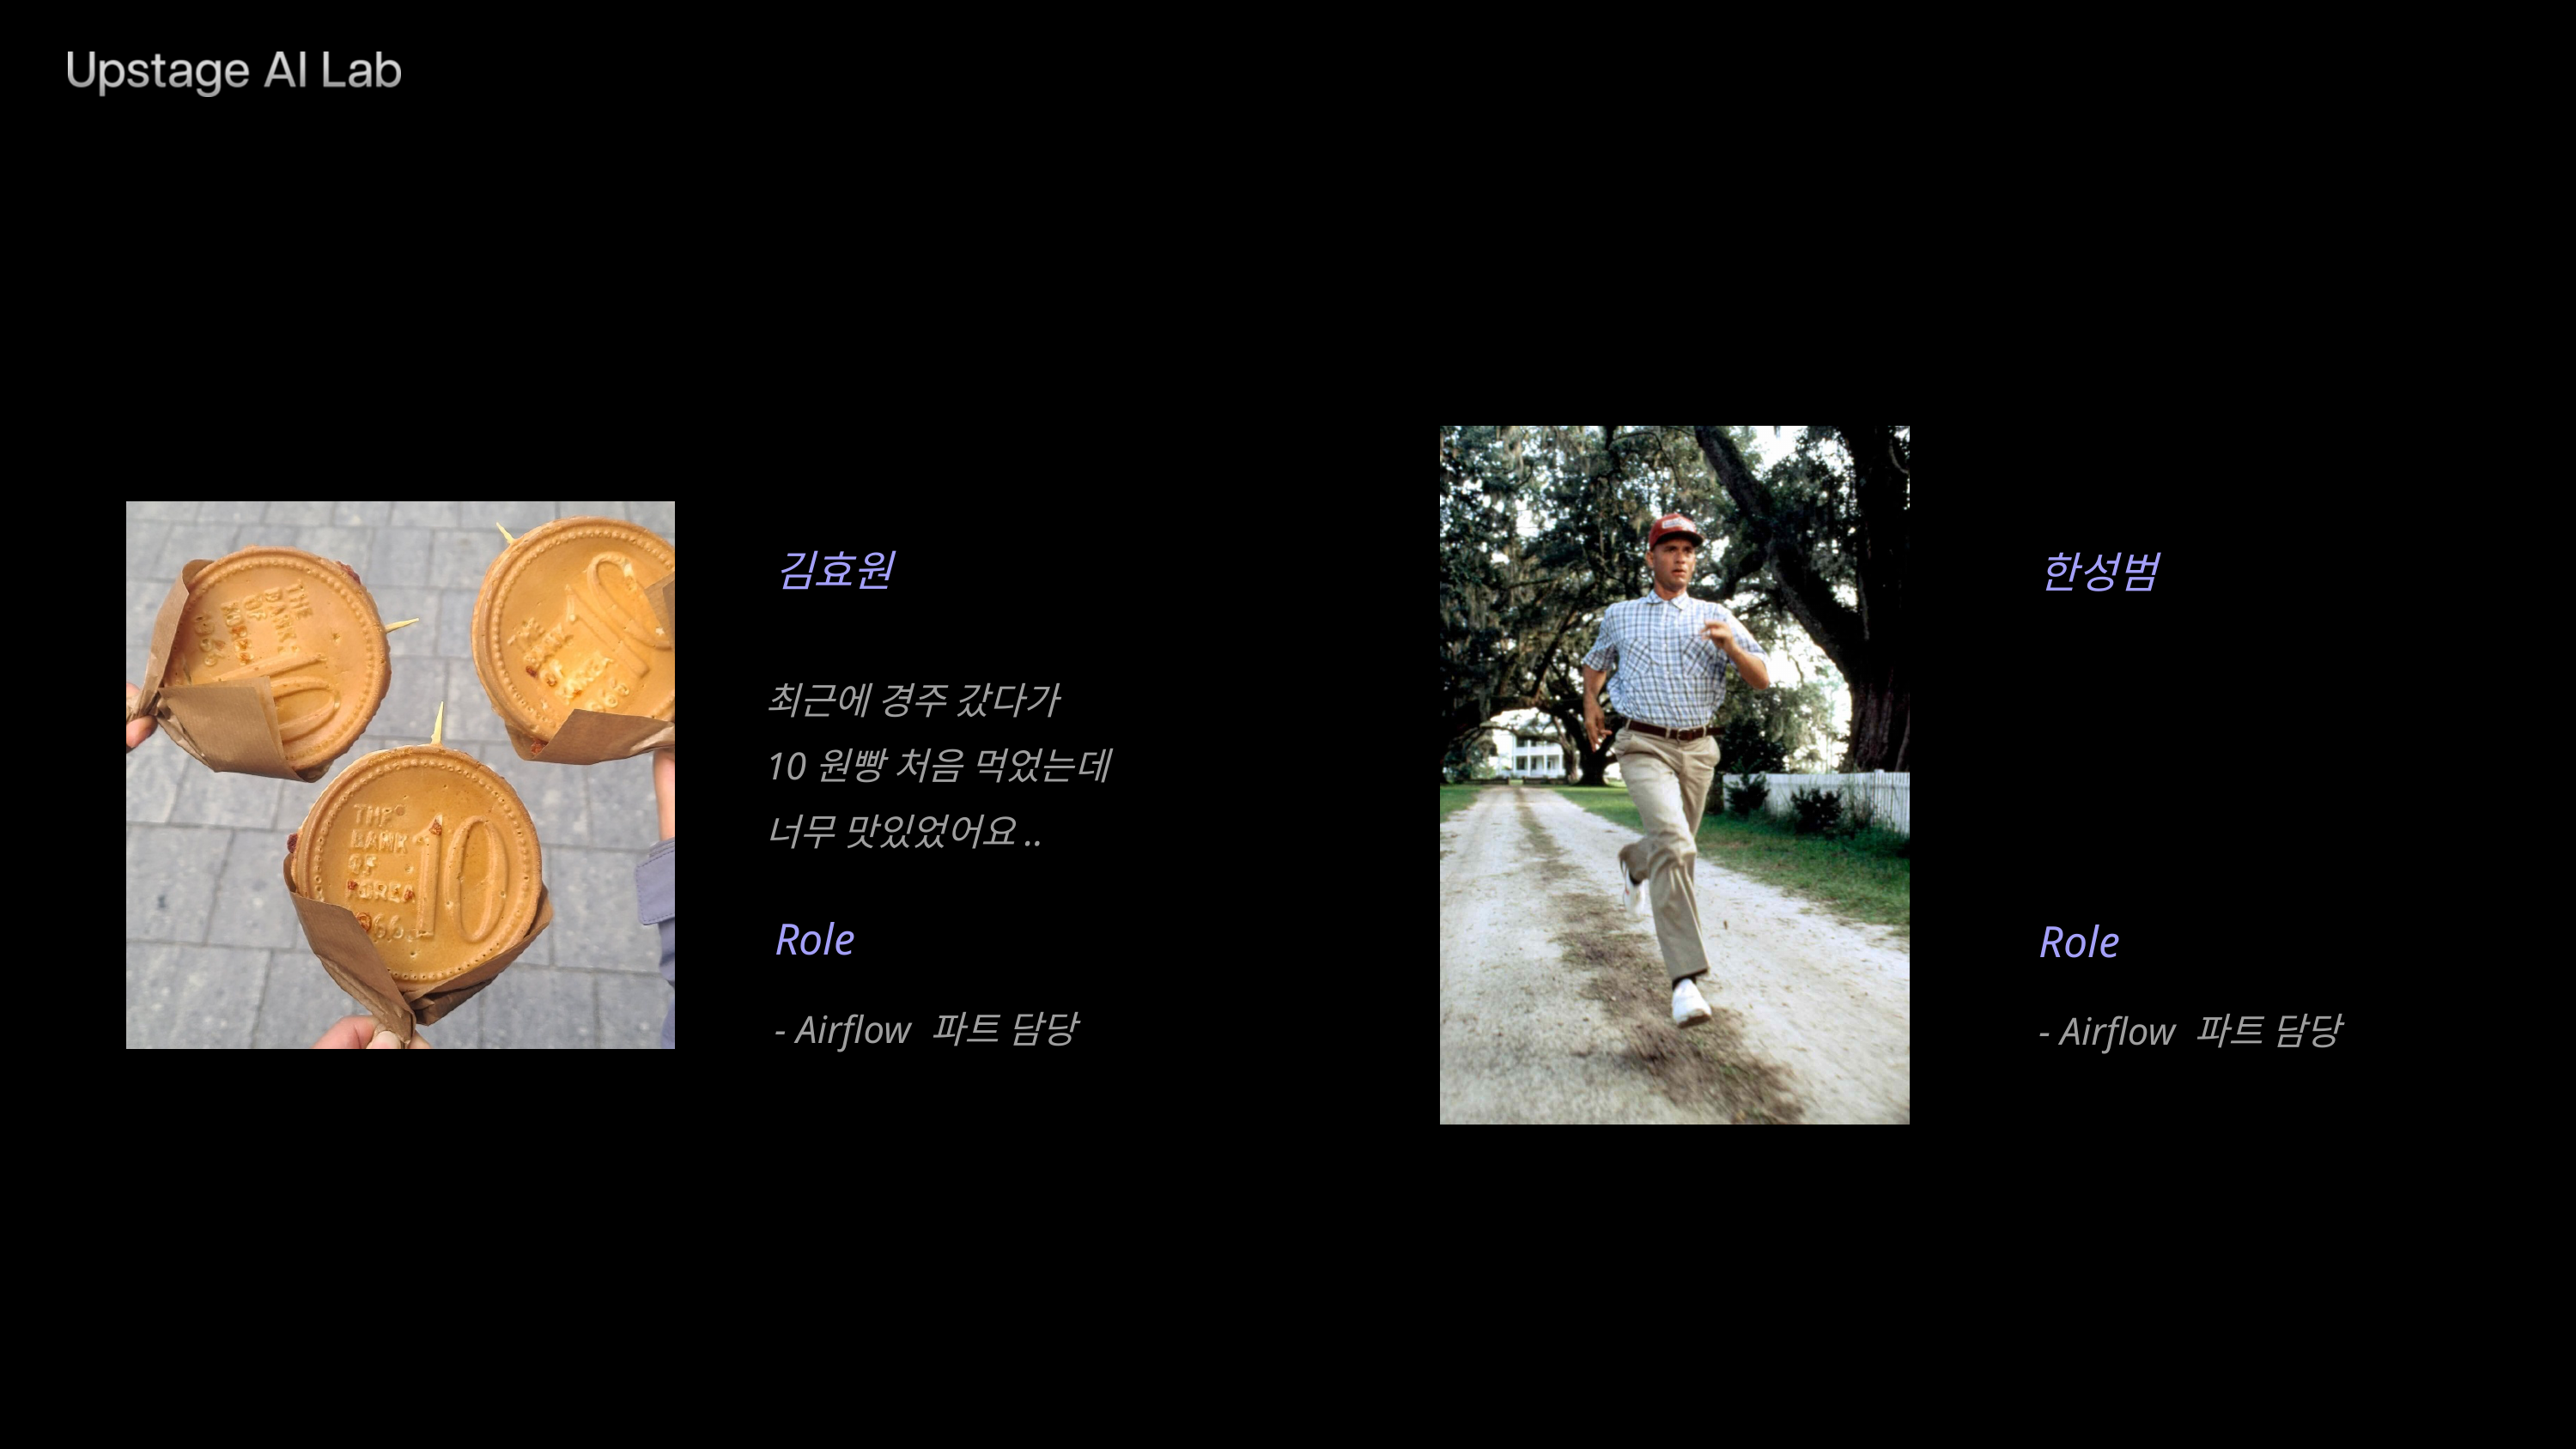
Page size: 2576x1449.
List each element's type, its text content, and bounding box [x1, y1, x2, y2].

text_box - Airflow 파트 담당 [2038, 986, 2490, 1053]
text_box Role [2038, 890, 2576, 967]
picture [67, 52, 401, 97]
text_box 최근에 경주 갔다가 10원빵 처음 먹었는데 너무 맛있었어요.. [765, 656, 1217, 854]
text_box Role [775, 888, 1311, 964]
text_box 김효원 [775, 520, 1311, 596]
text_box 한성범 [2038, 522, 2576, 597]
picture [126, 501, 675, 1049]
text_box - Airflow 파트 담당 [775, 985, 1225, 1052]
picture [1440, 426, 1911, 1125]
